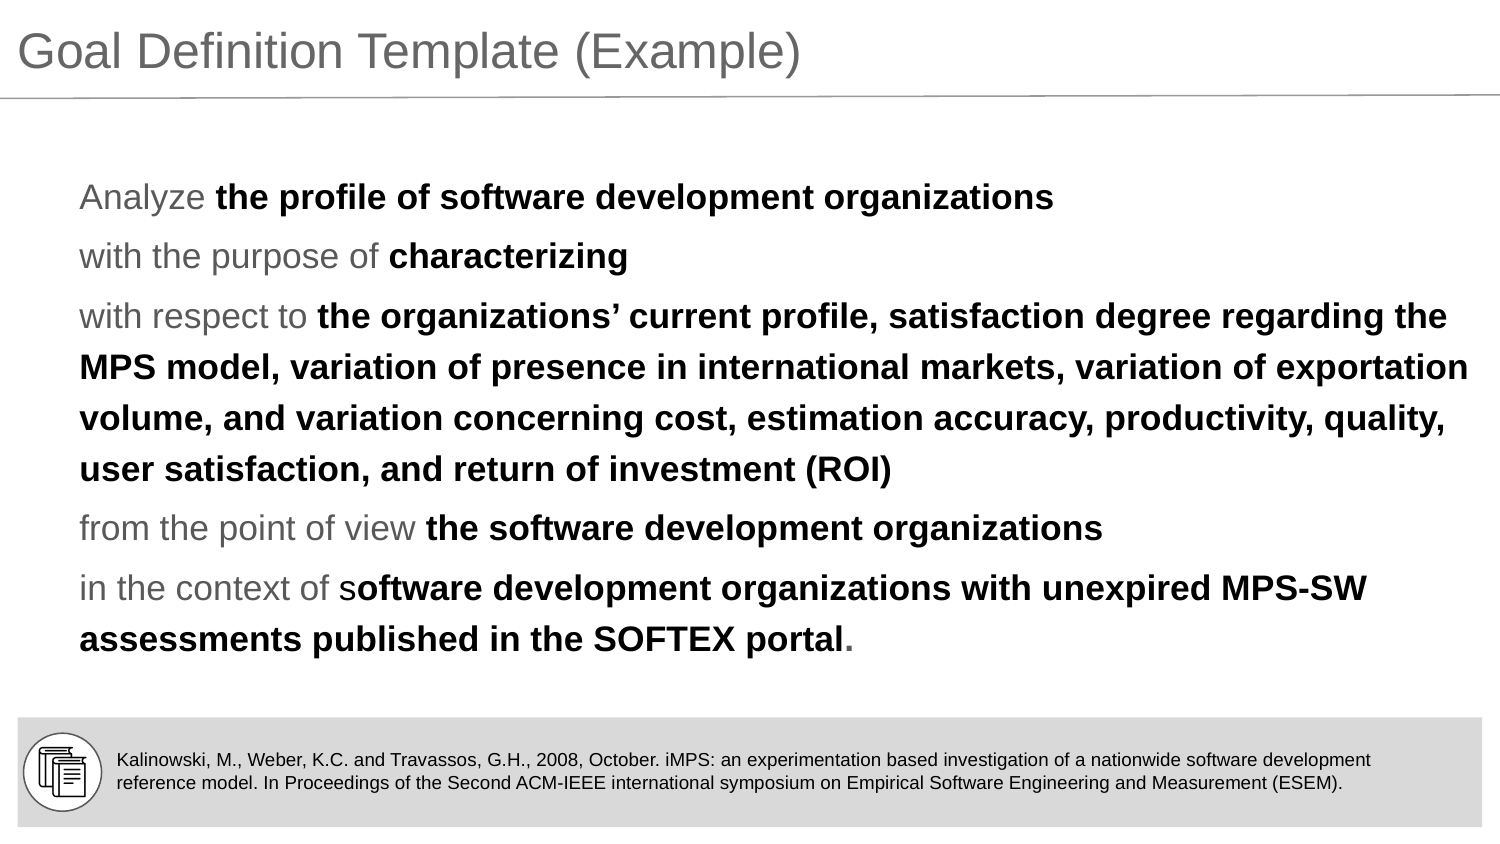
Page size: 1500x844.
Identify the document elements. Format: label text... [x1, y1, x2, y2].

text_box [23, 733, 102, 797]
text_box [17, 717, 1483, 828]
text_box Kalinowski, M., Weber, K.C. and Travassos, G.H., 2008, October. iMPS: an experimentation based investigation of a nationwide software development reference model. In Proceedings of the Second ACM-IEEE international symposium on Empirical Software Engineering and Measurement (ESEM). [101, 740, 1467, 806]
text_box Analyze the profile of software development organizations with the purpose of characterizing with respect to the organizations’ current profile, satisfaction degree regarding the MPS model, variation of presence in international markets, variation of exportation volume, and variation concerning cost, estimation accuracy, productivity, quality, user satisfaction, and return of investment (ROI) from the point of view the software development organizations in the context of software development organizations with unexpired MPS-SW assessments published in the SOFTEX portal. [0, 158, 1493, 675]
text_box Goal Definition Template (Example) [2, 3, 882, 93]
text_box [0, 94, 1500, 99]
text_box [43, 806, 83, 812]
picture [36, 746, 89, 799]
